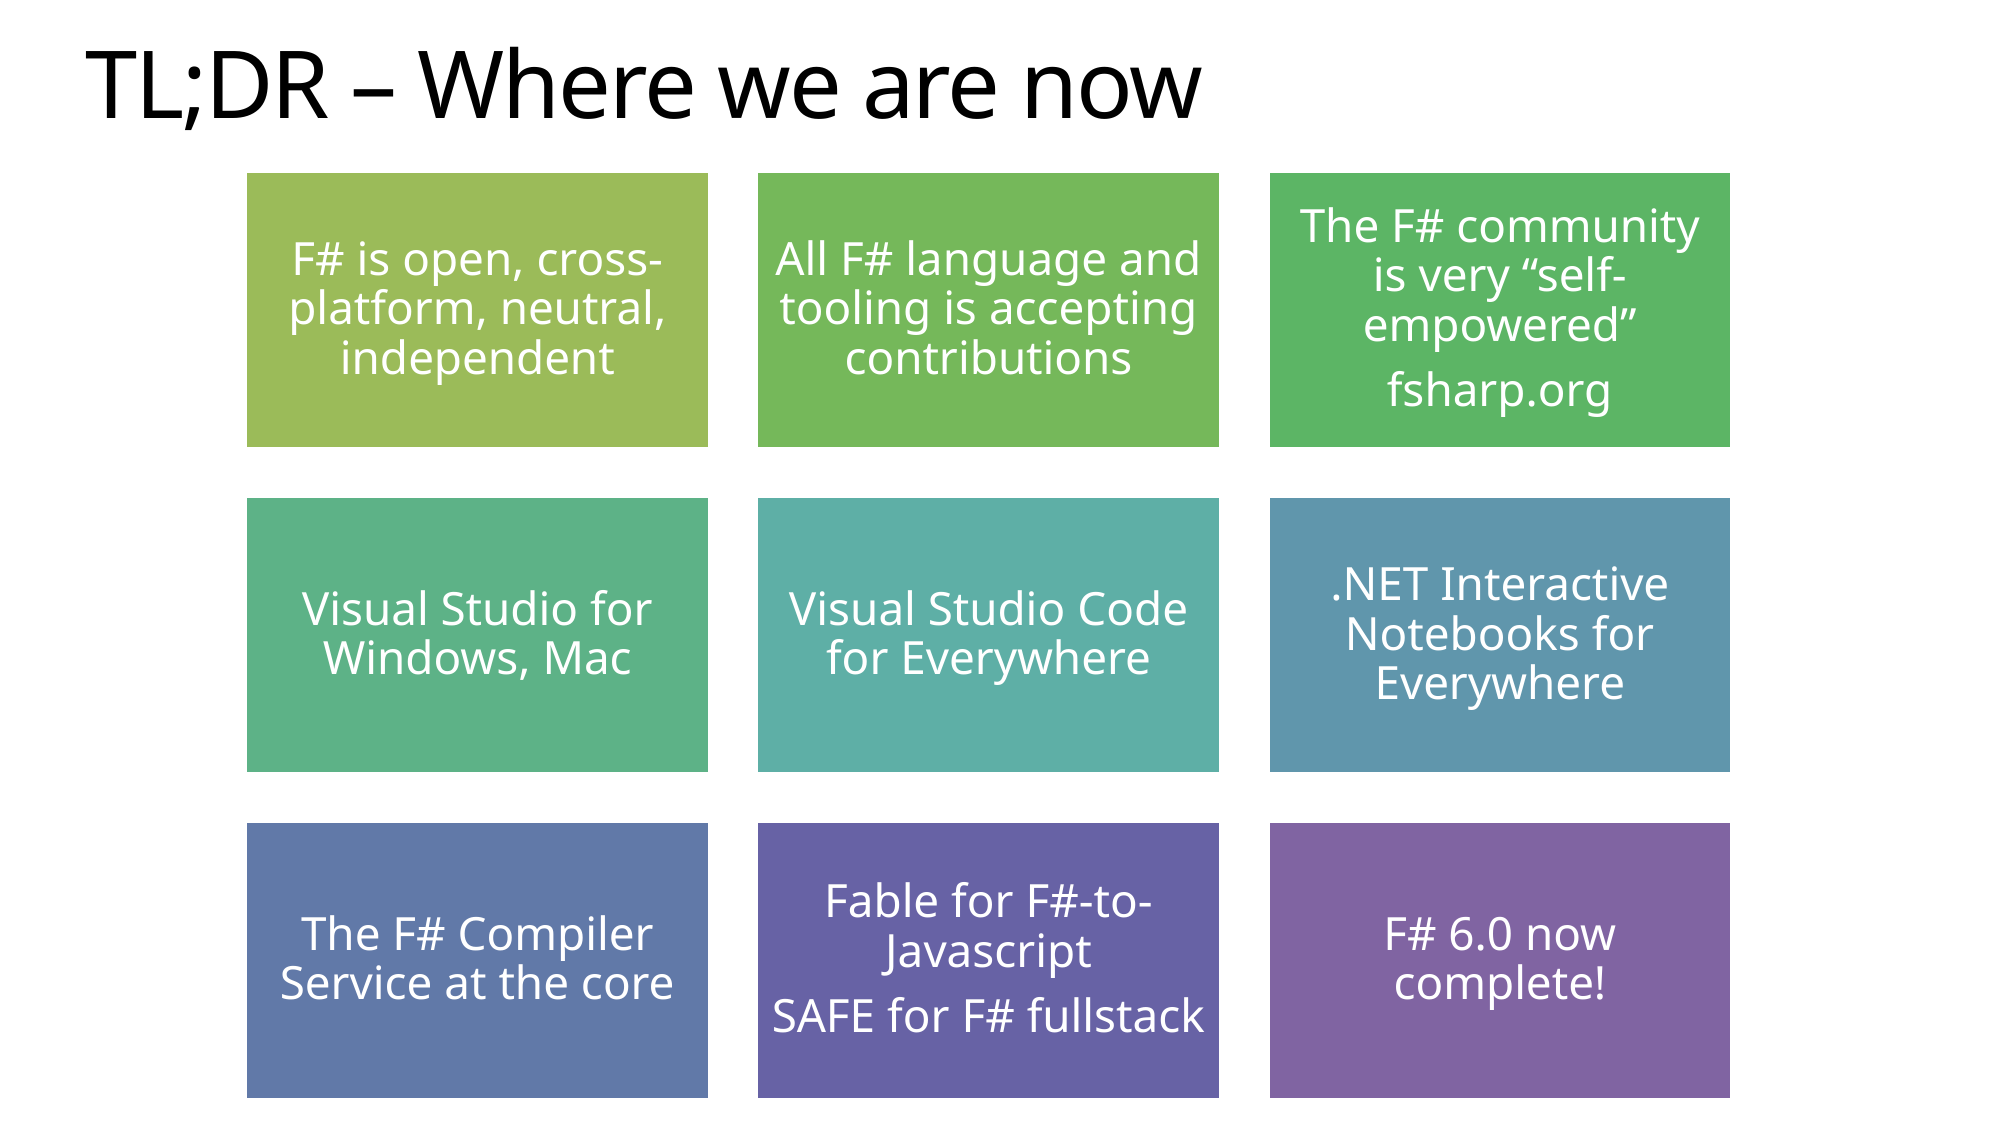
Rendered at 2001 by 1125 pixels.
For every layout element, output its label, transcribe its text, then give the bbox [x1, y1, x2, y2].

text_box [151, 170, 1826, 1101]
title TL;DR – Where we are now [85, 37, 1915, 140]
